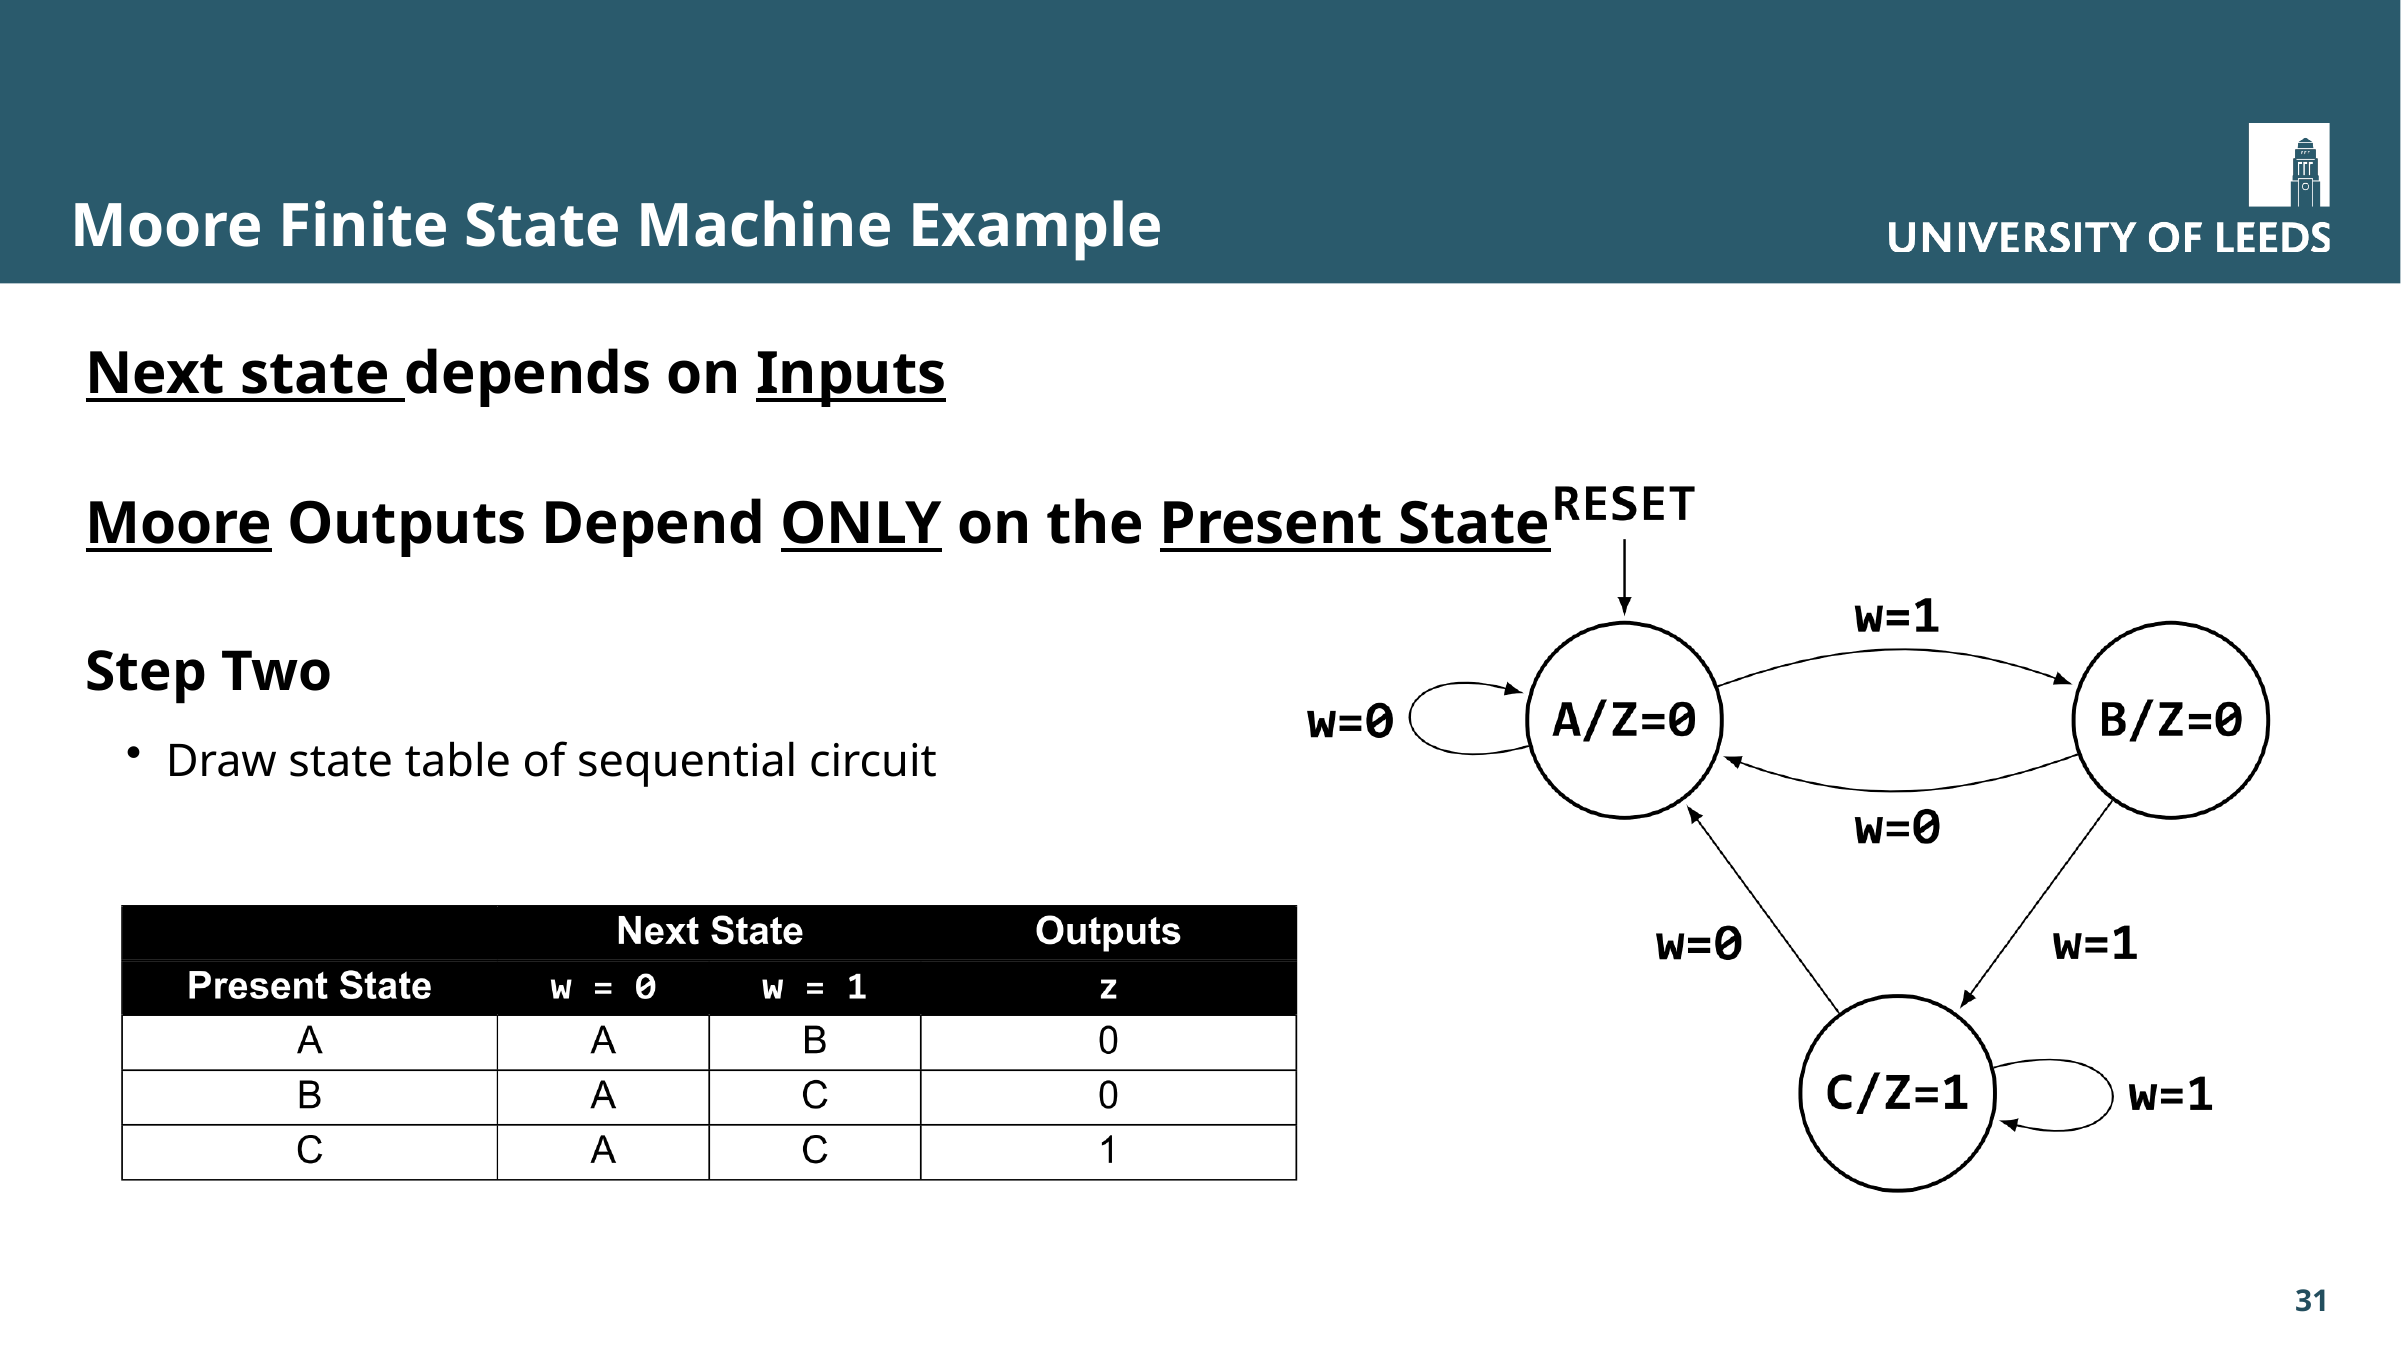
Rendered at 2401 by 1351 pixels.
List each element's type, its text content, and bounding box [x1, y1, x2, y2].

picture [113, 465, 2323, 1207]
title Moore Finite State Machine Example [70, 81, 1806, 259]
list Next state depends on Inputs Moore Outputs Depend ONLY on the Present State Step Two Draw state table of sequential circuit [70, 327, 2329, 1230]
